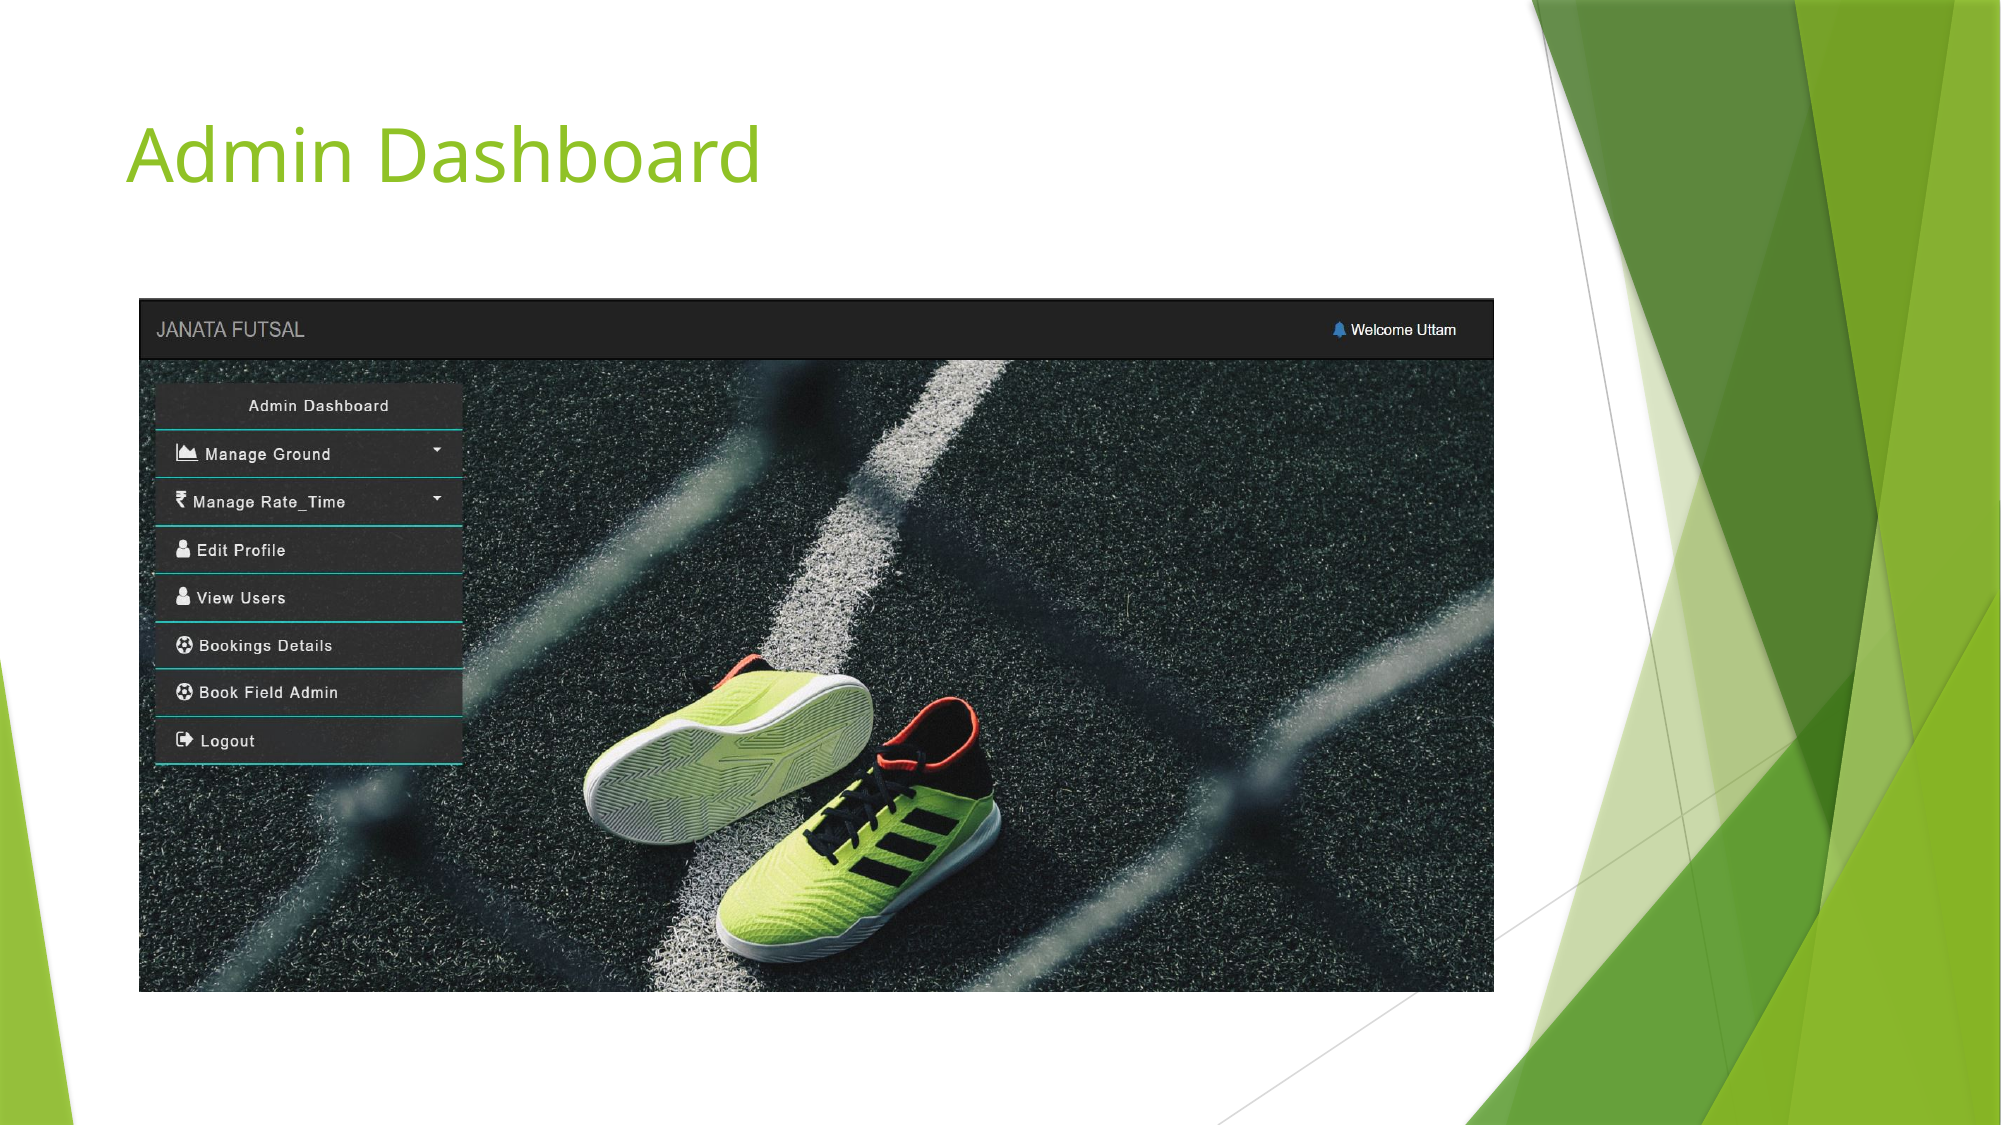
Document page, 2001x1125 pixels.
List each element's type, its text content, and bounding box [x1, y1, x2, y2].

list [138, 297, 1494, 992]
title Admin Dashboard [111, 99, 1522, 317]
